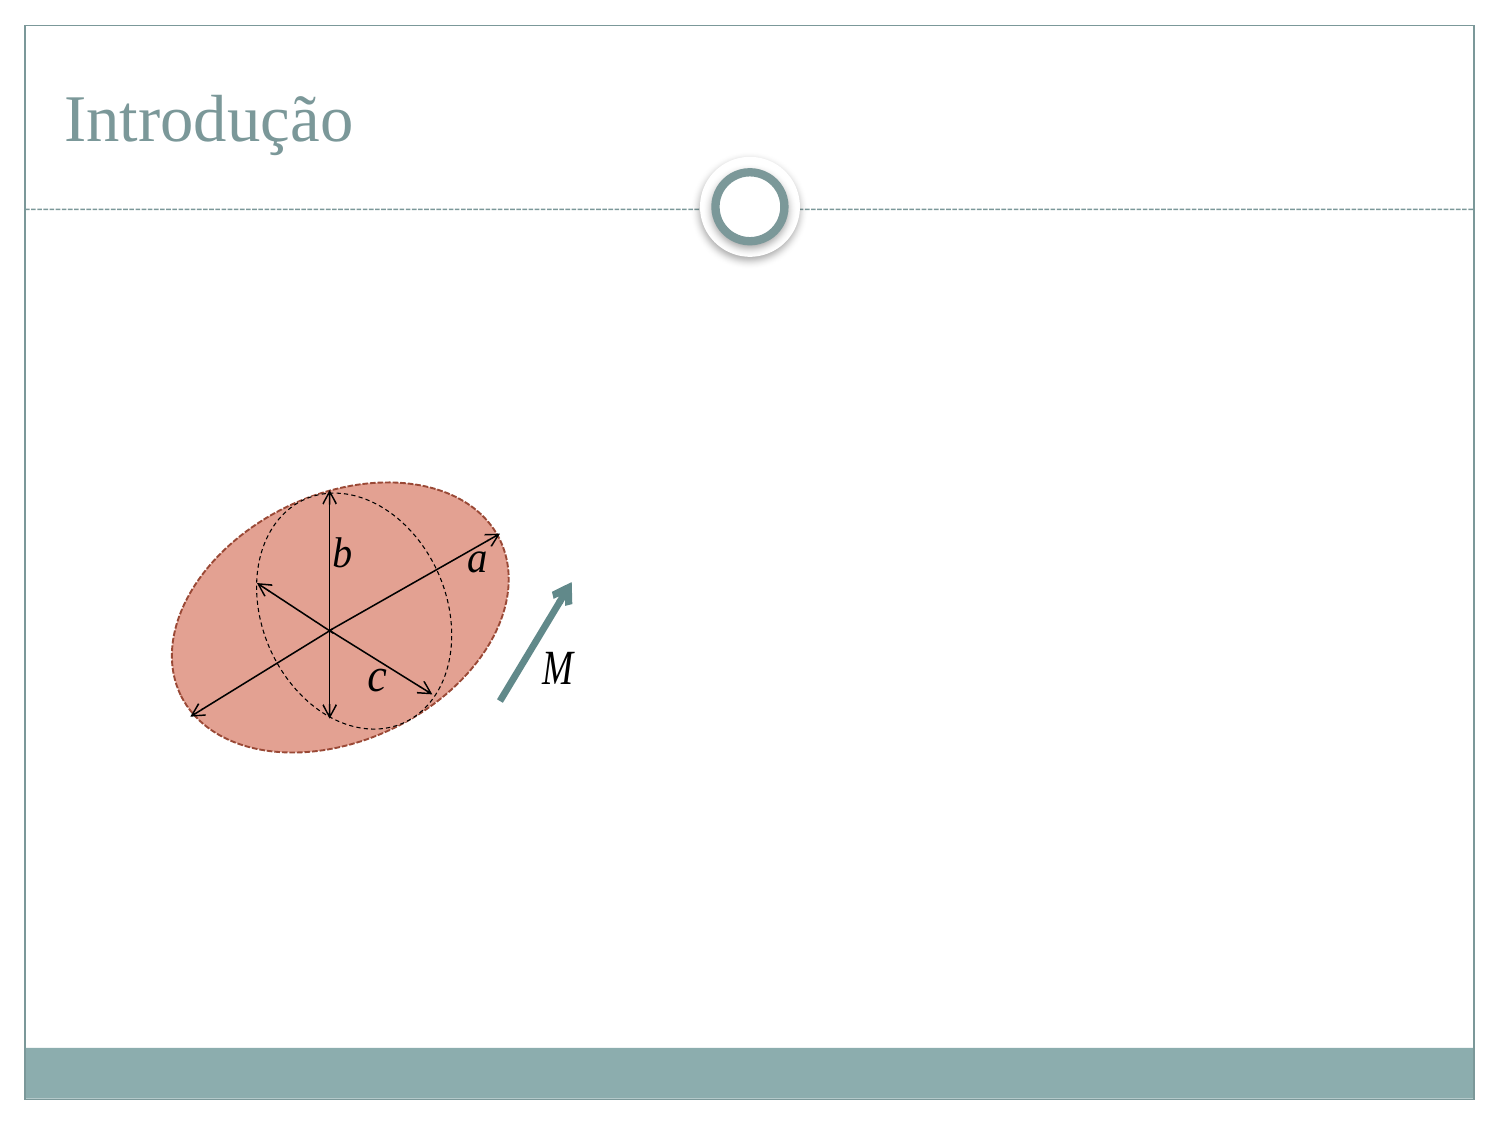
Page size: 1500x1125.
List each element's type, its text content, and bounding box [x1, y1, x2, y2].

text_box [523, 581, 572, 702]
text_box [162, 488, 519, 741]
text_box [535, 639, 586, 694]
title Introdução [49, 37, 1450, 162]
